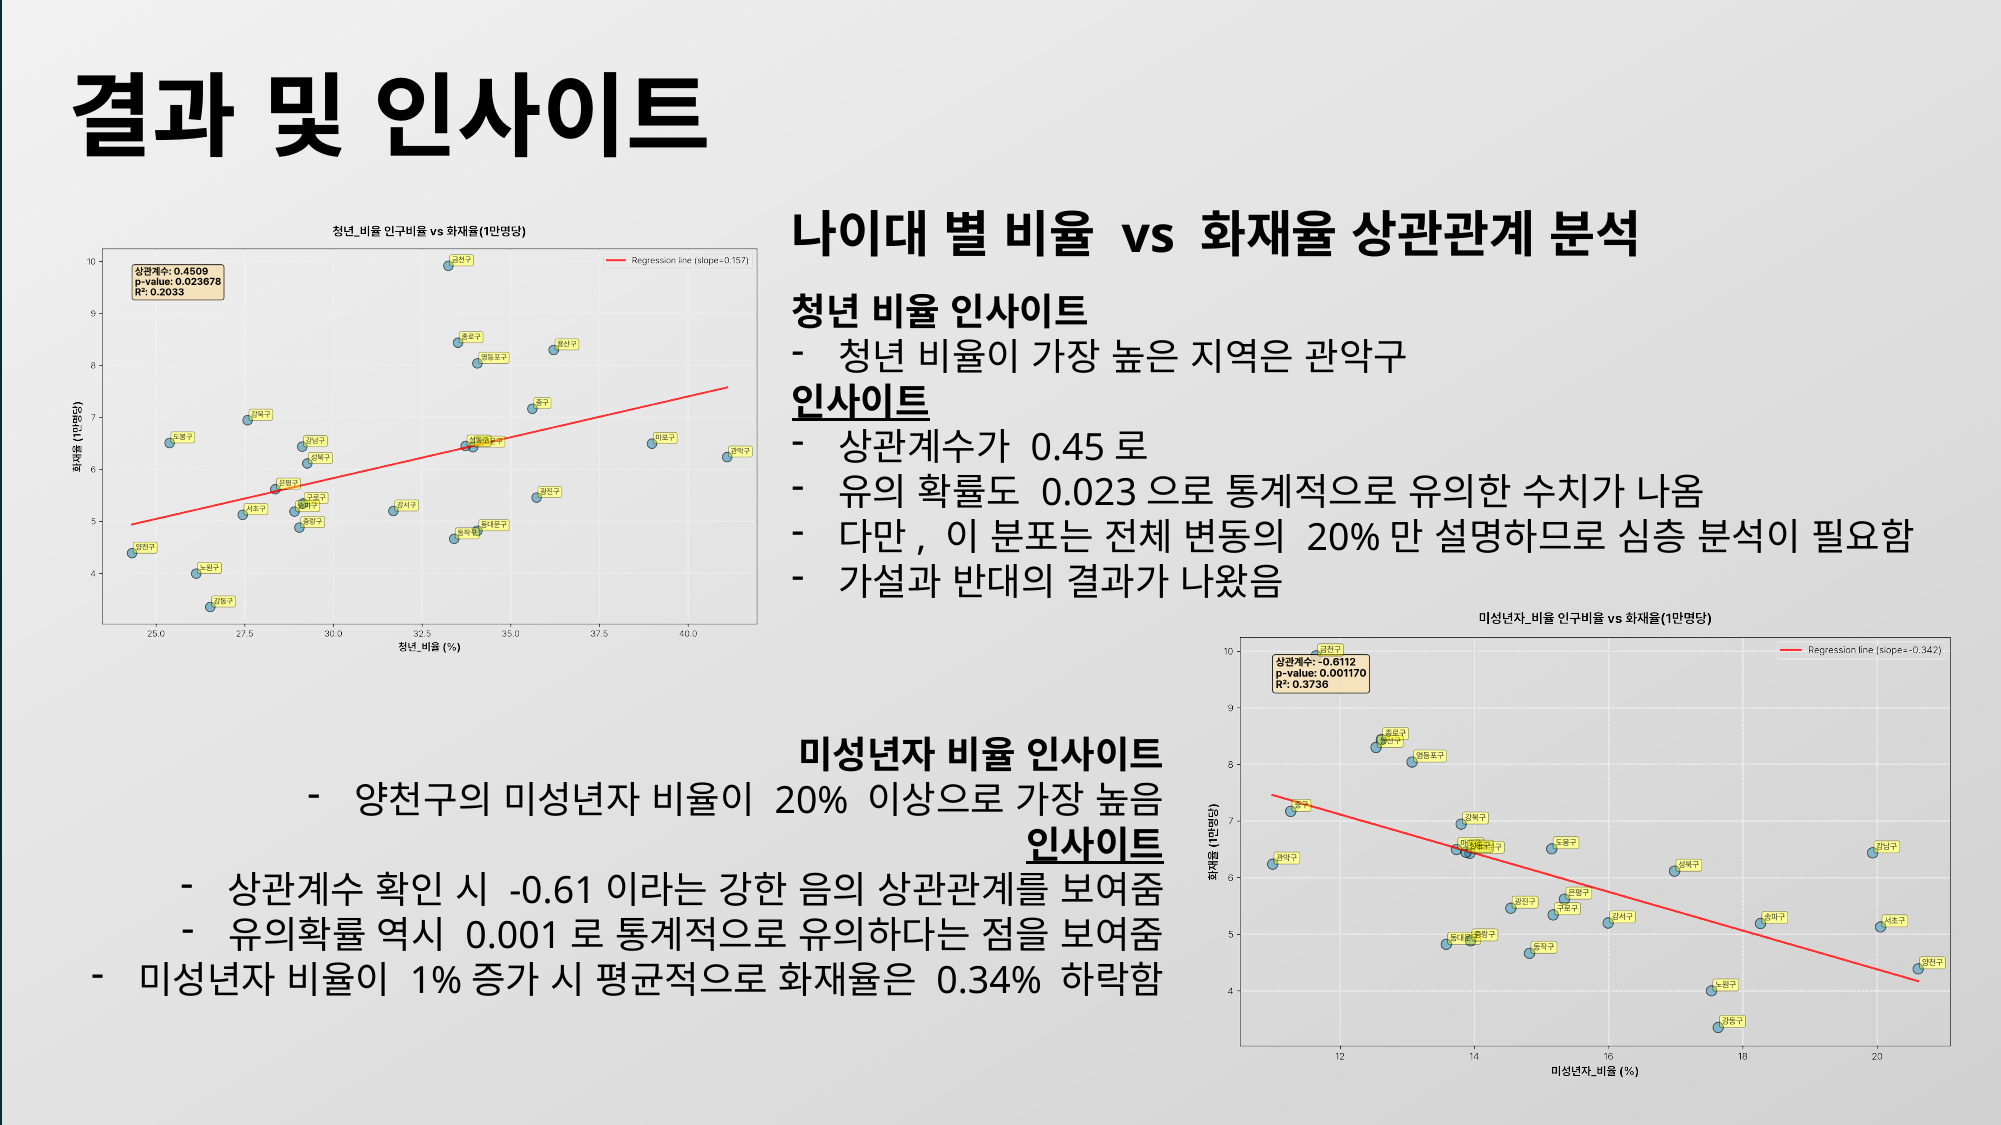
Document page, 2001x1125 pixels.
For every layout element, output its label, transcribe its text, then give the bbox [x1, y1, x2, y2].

picture [65, 218, 763, 660]
text_box 미성년자 비율 인사이트 양천구의 미성년자 비율이 20% 이상으로 가장 높음 인사이트 상관계수 확인 시 -0.61이라는 강한 음의 상관관계를 보여줌 유의확률 역시 0.001로 통계적으로 유의하다는 점을 보여줌 미성년자 비율이 1%증가 시 평균적으로 화재율은 0.34% 하락함 [0, 723, 1180, 1009]
text_box 나이대 별 비율 vs 화재율 상관관계 분석 [776, 195, 2000, 271]
text_box 청년 비율 인사이트 청년 비율이 가장 높은 지역은 관악구 인사이트 상관계수가 0.45로 유의 확률도 0.023으로 통계적으로 유의한 수치가 나옴 다만, 이 분포는 전체 변동의 20%만 설명하므로 심층 분석이 필요함 가설과 반대의 결과가 나왔음 [776, 280, 2000, 611]
picture [1200, 605, 1957, 1084]
title 결과 및 인사이트 [53, 54, 1947, 187]
